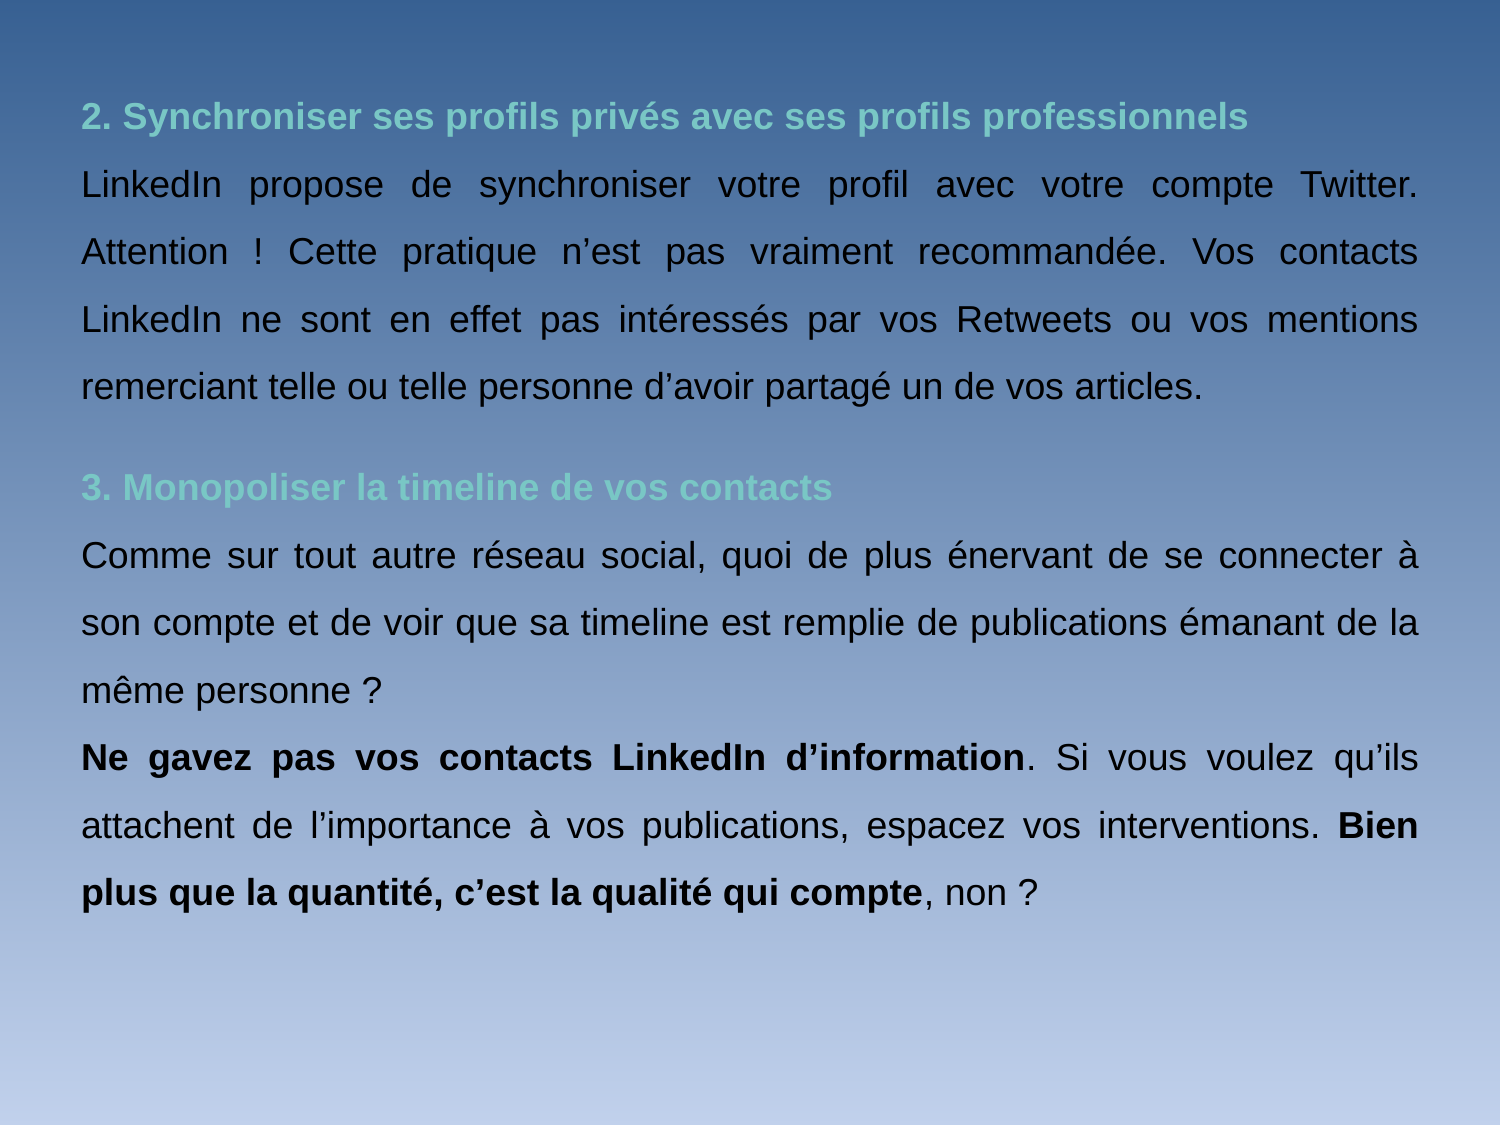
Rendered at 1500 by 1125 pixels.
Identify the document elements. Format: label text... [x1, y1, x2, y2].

text_box 2. Synchroniser ses profils privés avec ses profils professionnels LinkedIn propose de synchroniser votre profil avec votre compte Twitter. Attention ! Cette pratique n’est pas vraiment recommandée. Vos contacts LinkedIn ne sont en effet pas intéressés par vos Retweets ou vos mentions remerciant telle ou telle personne d’avoir partagé un de vos articles. 3. Monopoliser la timeline de vos contacts Comme sur tout autre réseau social, quoi de plus énervant de se connecter à son compte et de voir que sa timeline est remplie de publications émanant de la même personne ? Ne gavez pas vos contacts LinkedIn d’information. Si vous voulez qu’ils attachent de l’importance à vos publications, espacez vos interventions. Bien plus que la quantité, c’est la qualité qui compte, non ? [66, 62, 1434, 921]
